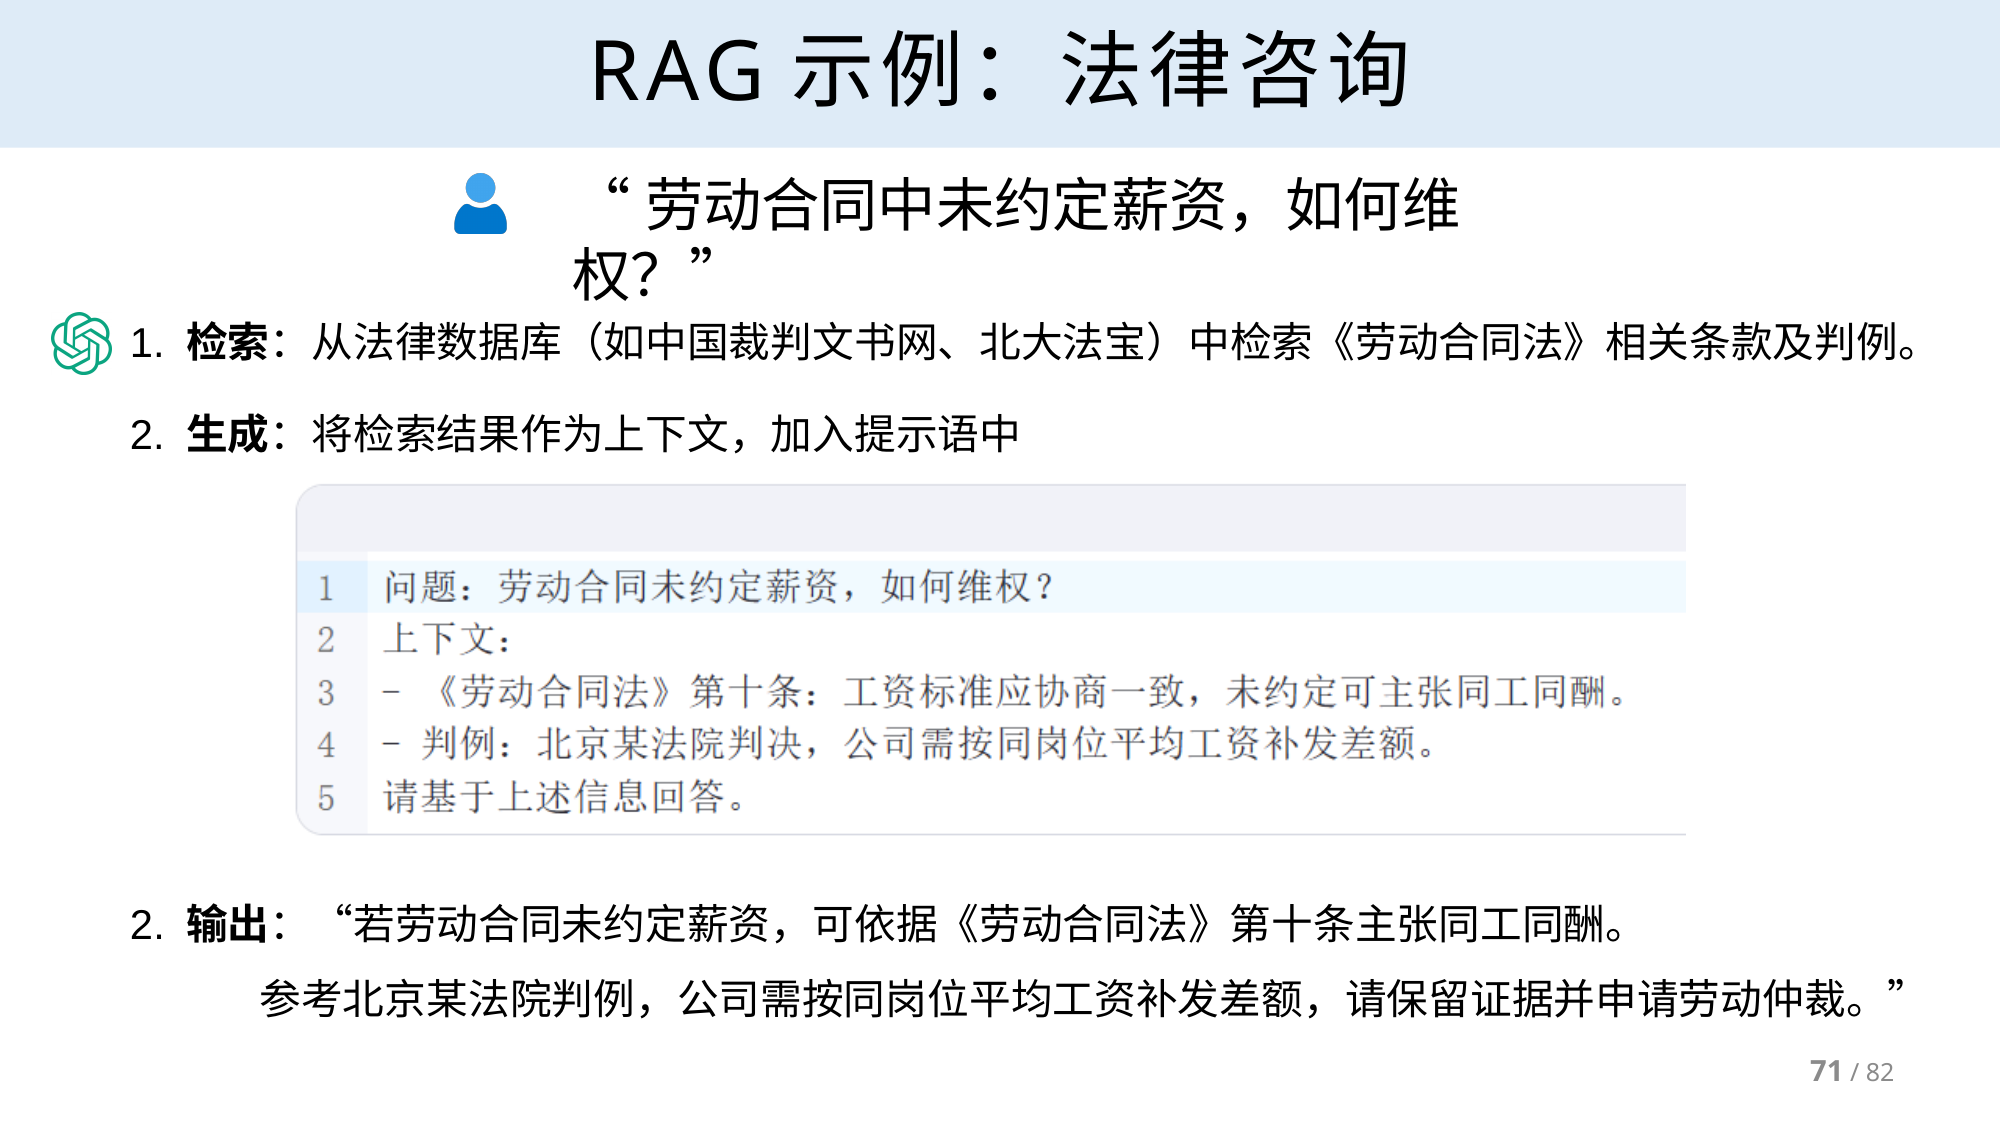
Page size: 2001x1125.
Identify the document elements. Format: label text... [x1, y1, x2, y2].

text_box 1. 检索：从法律数据库（如中国裁判文书网、北大法宝）中检索《劳动合同法》相关条款及判例。 [115, 308, 1924, 374]
text_box 2. 生成：将检索结果作为上下文，加入提示语中 [115, 400, 1924, 466]
slide_number 71 / 82 [1726, 1042, 1910, 1103]
text_box 2. 输出：“若劳动合同未约定薪资，可依据《劳动合同法》第十条主张同工同酬。 参考北京某法院判例，公司需按同岗位平均工资补发差额，请保留证据并申请劳动仲裁。” [115, 865, 1981, 1031]
picture [450, 173, 511, 234]
picture [51, 312, 112, 375]
text_box “劳动合同中未约定薪资，如何维权？” [558, 160, 1621, 308]
title RAG示例：法律咨询 [0, 0, 2000, 148]
picture [285, 475, 1686, 845]
